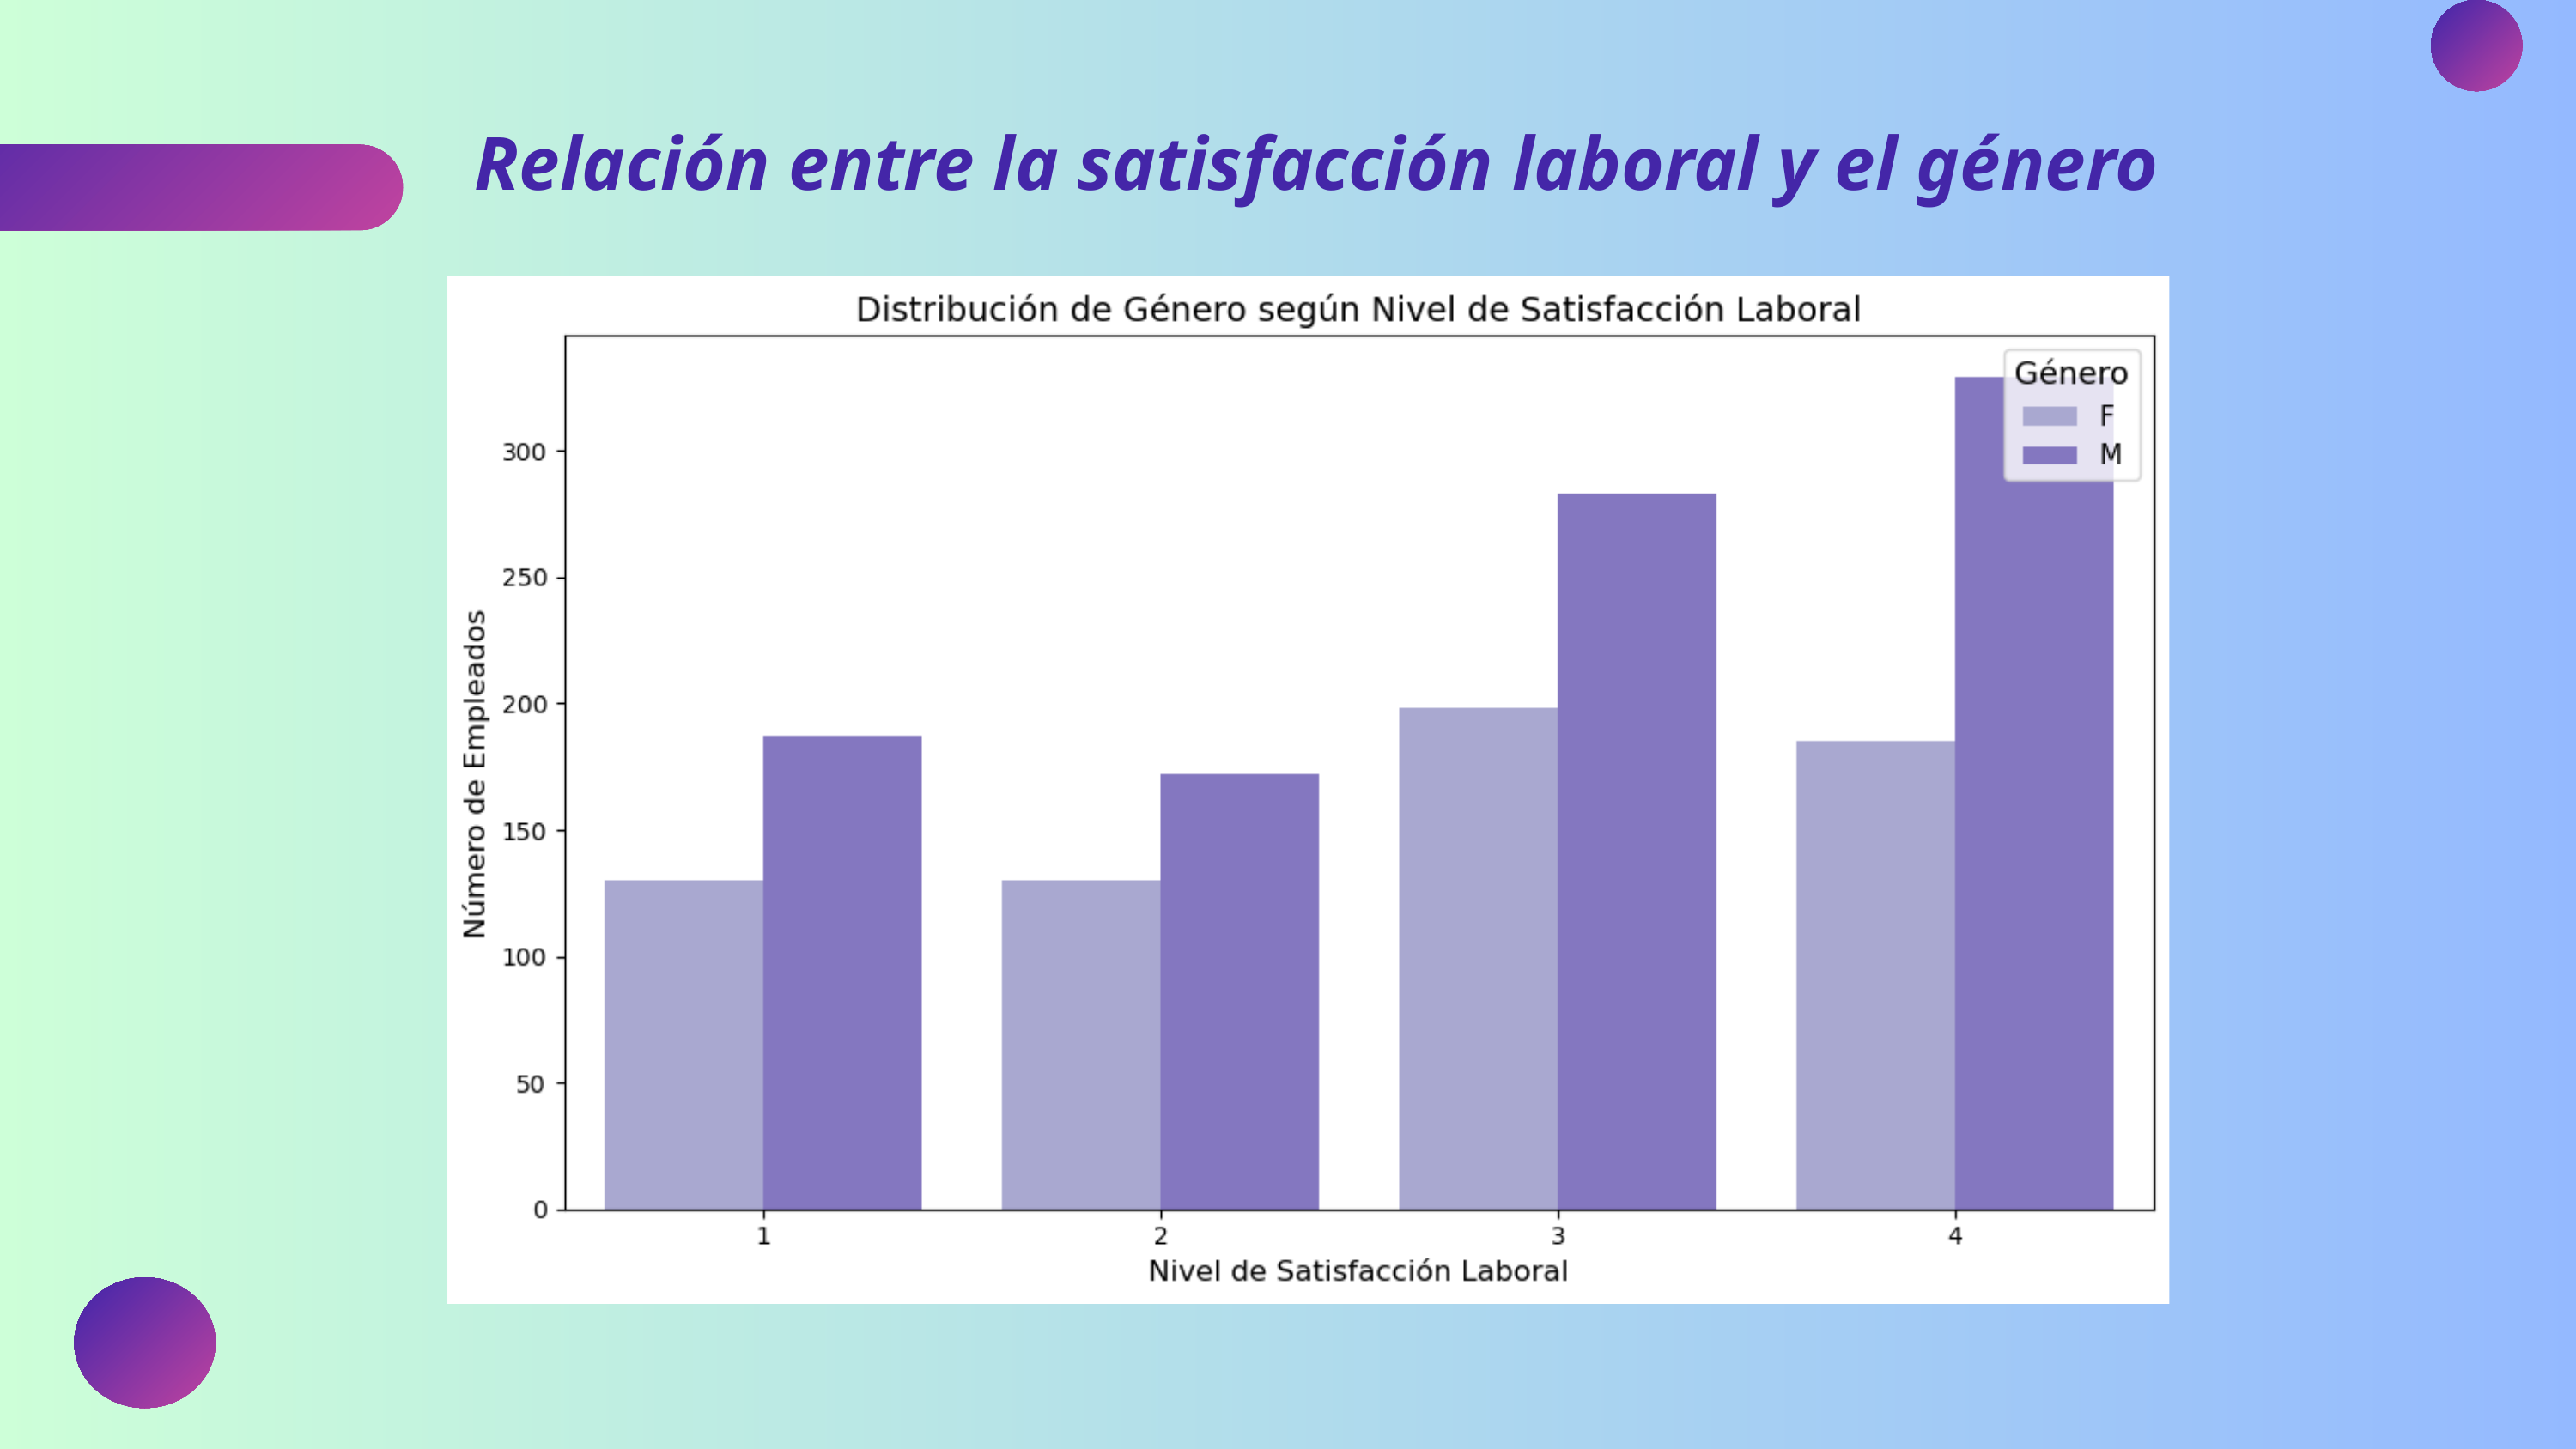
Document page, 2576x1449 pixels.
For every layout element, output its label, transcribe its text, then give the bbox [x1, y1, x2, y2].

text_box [0, 144, 404, 231]
text_box [447, 276, 2170, 1304]
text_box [74, 1276, 216, 1409]
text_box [2430, 0, 2523, 92]
text_box Relación entre la satisfacción laboral y el género [427, 101, 2190, 205]
